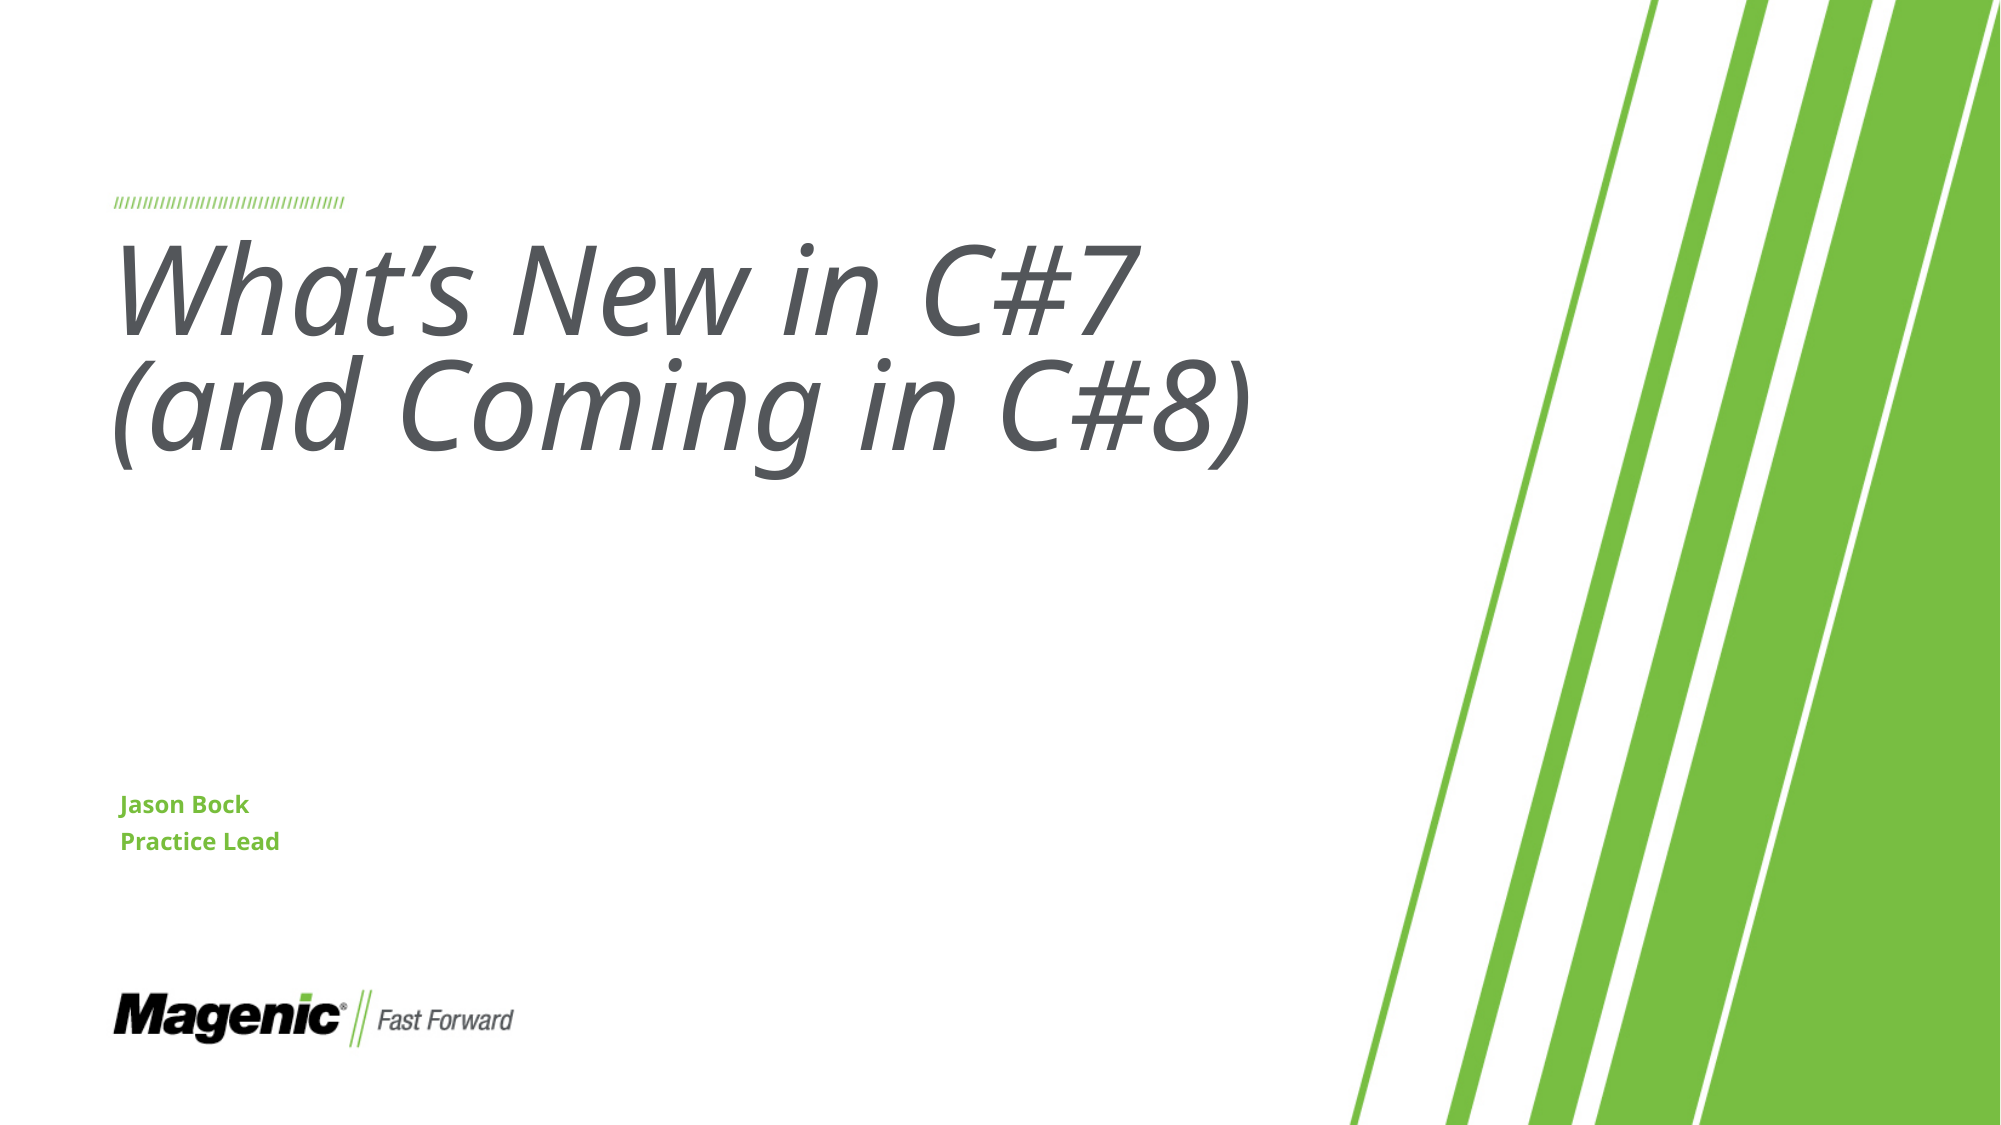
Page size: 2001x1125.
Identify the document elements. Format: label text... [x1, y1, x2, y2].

list Jason Bock Practice Lead [105, 645, 639, 991]
title What’s New in C#7 (and Coming in C#8) [95, 238, 1281, 544]
picture [0, 0, 2001, 1125]
